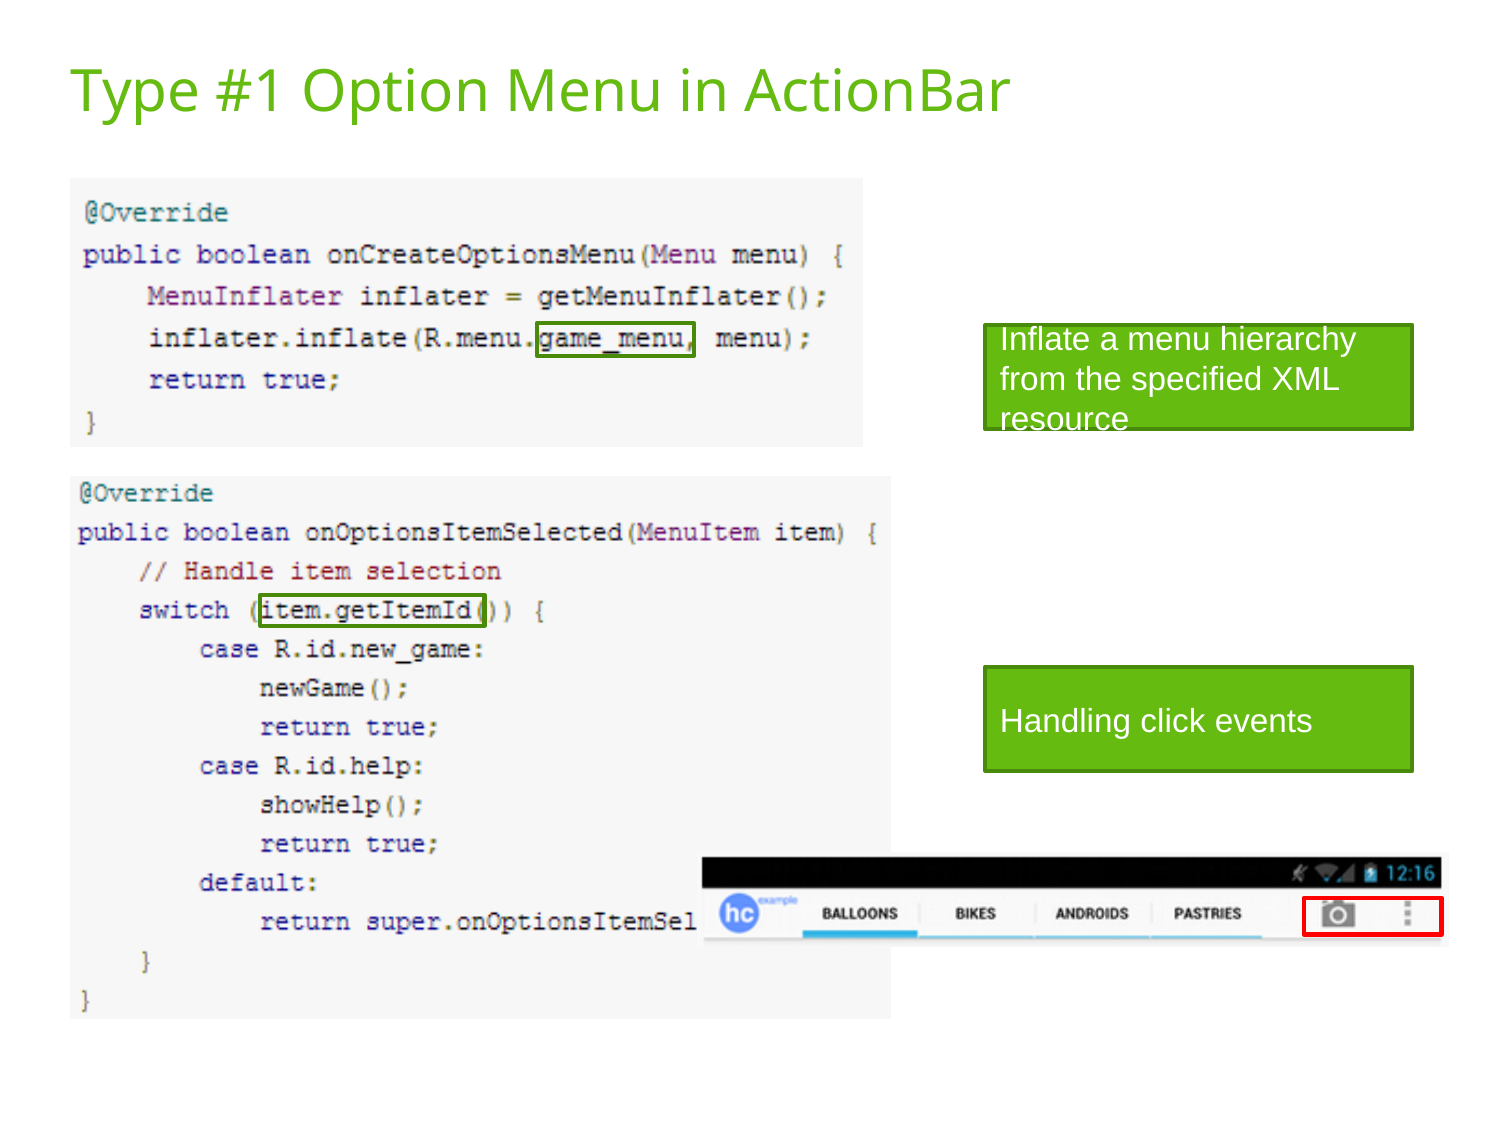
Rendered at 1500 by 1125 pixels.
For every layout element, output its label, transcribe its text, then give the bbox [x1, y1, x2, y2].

picture [70, 177, 863, 447]
picture [70, 475, 1450, 1019]
text_box Handling click events [983, 665, 1414, 773]
text_box Inflate a menu hierarchy from the specified XML resource [983, 323, 1414, 431]
title Type #1 Option Menu in ActionBar [70, 52, 1430, 139]
